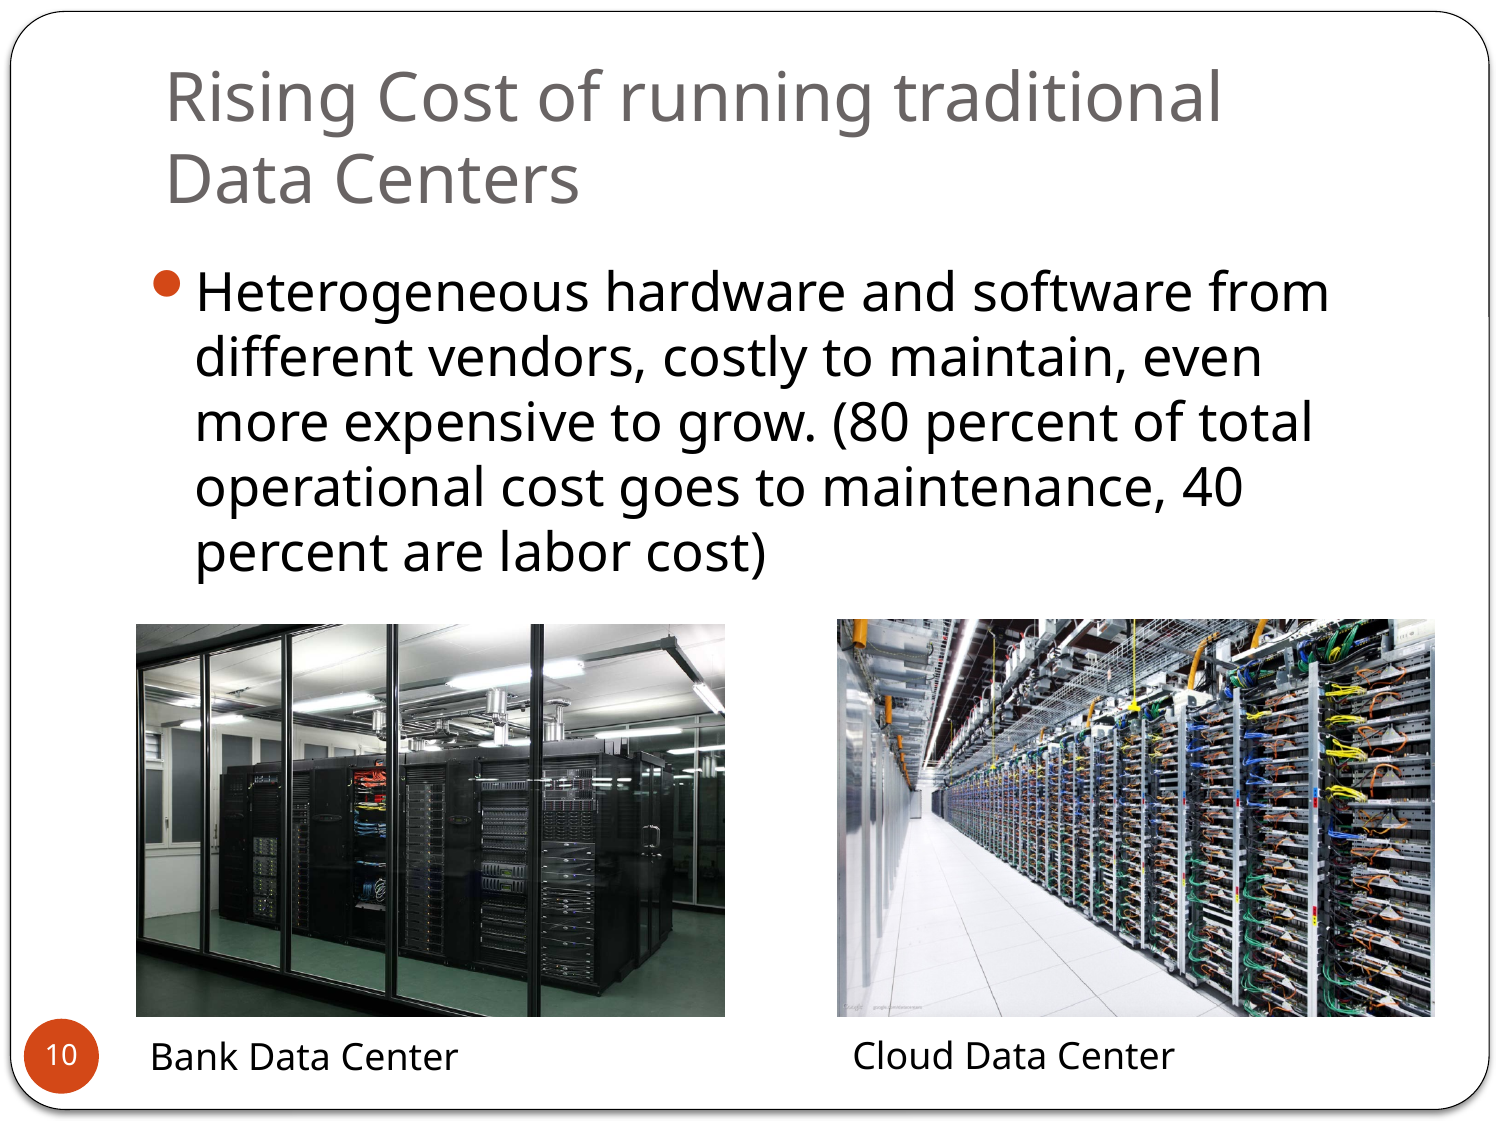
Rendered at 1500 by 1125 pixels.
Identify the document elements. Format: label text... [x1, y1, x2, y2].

picture [136, 624, 725, 1017]
text_box Bank Data Center [134, 1025, 535, 1086]
title Rising Cost of running traditional Data Centers [150, 45, 1425, 233]
list Heterogeneous hardware and software from different vendors, costly to maintain, even more expensive to grow. (80 percent of total operational cost goes to maintenance, 40 percent are labor cost) [134, 249, 1410, 1000]
text_box Cloud Data Center [837, 1025, 1238, 1085]
picture [837, 619, 1435, 1017]
slide_number 10 [23, 1018, 99, 1094]
